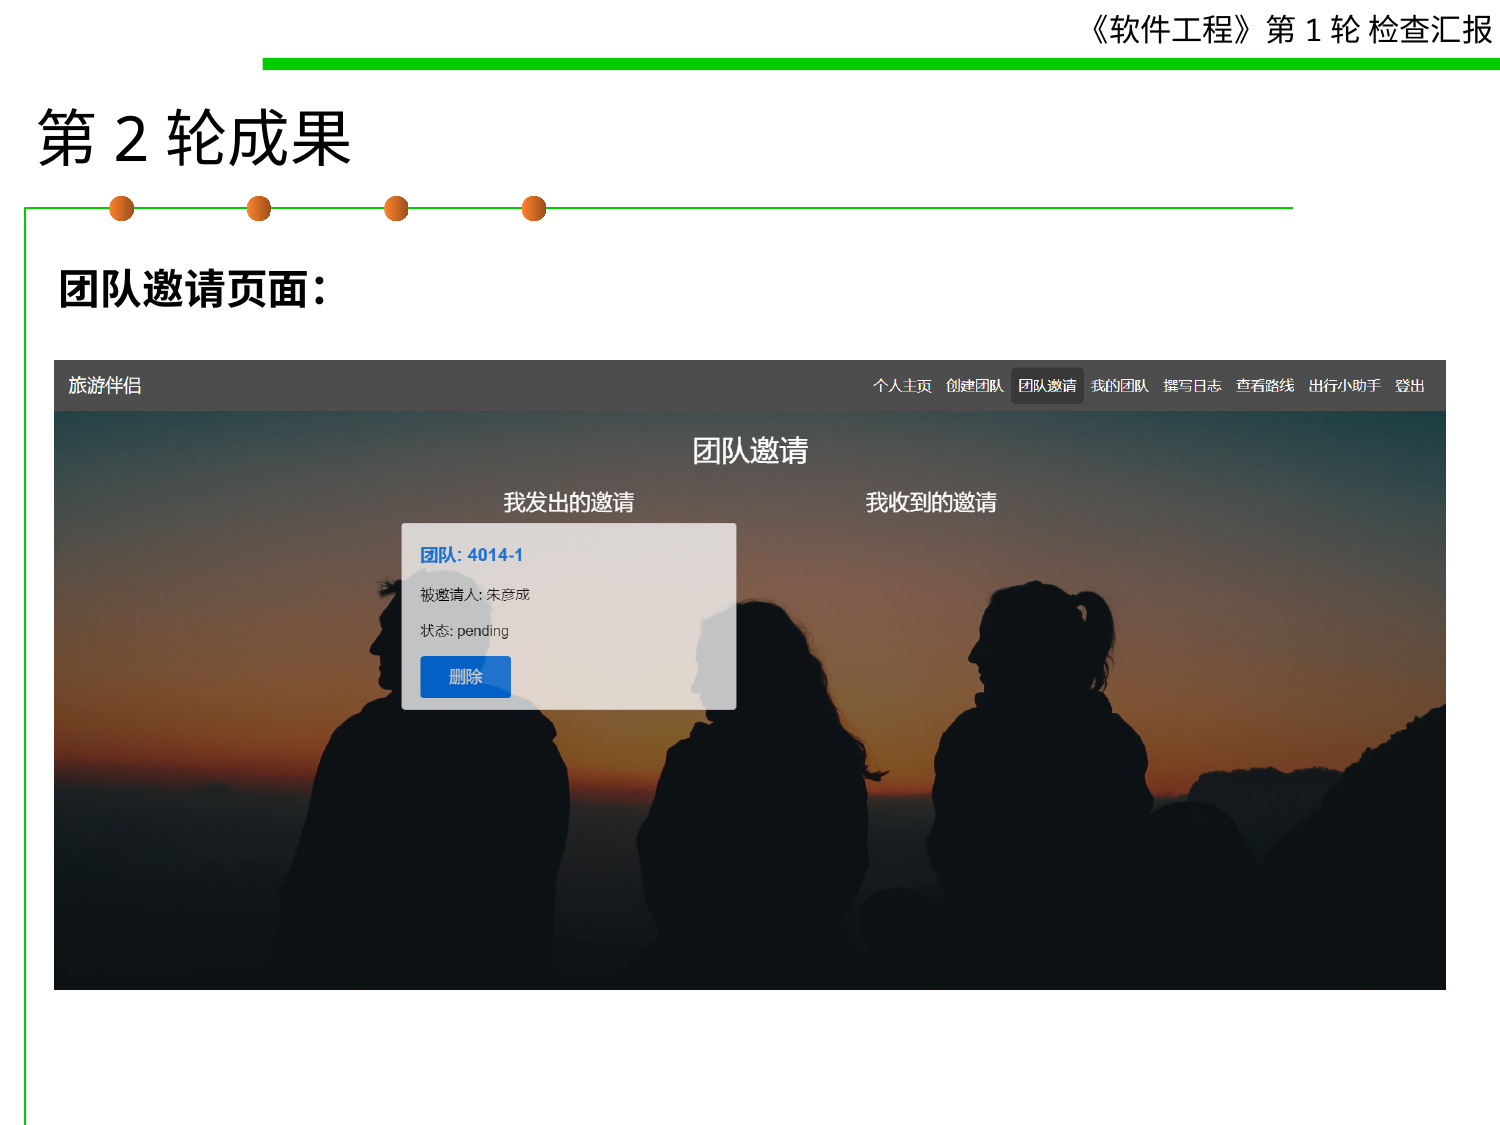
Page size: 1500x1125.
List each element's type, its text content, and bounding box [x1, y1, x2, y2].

title 第2轮成果 [20, 83, 1415, 190]
picture [54, 359, 1446, 990]
list 团队邀请页面： [43, 255, 1391, 1095]
